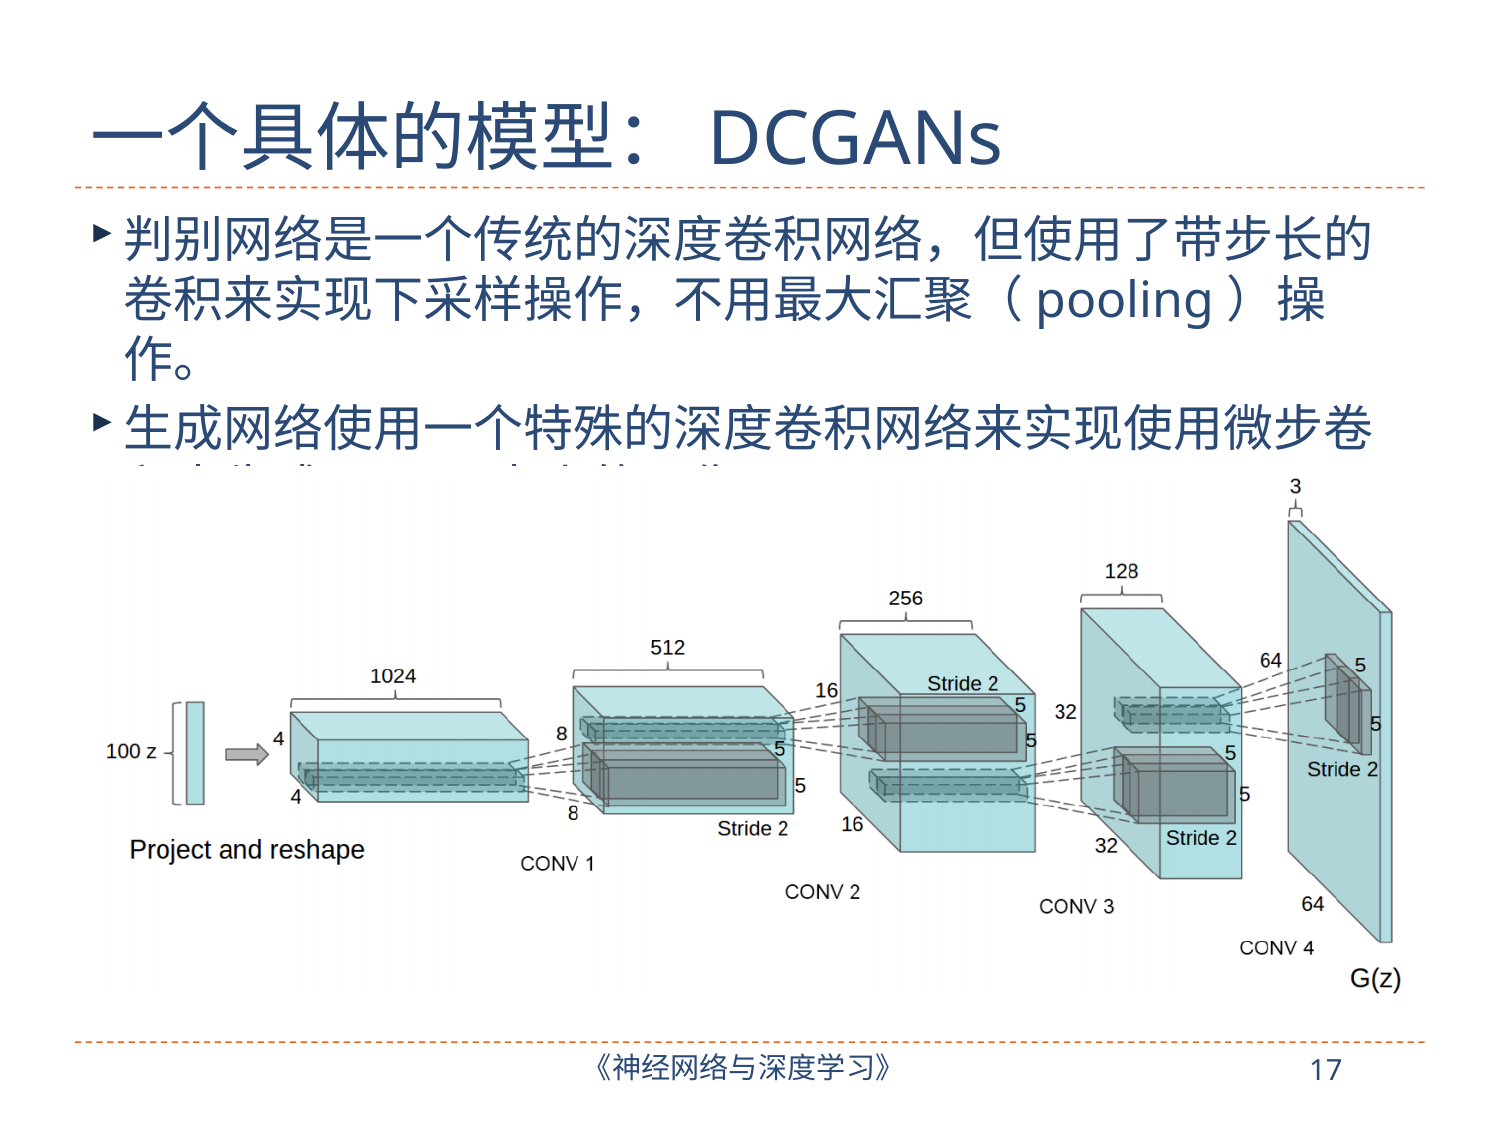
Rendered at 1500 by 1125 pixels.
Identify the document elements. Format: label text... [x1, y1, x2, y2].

title 一个具体的模型：DCGANs [75, 24, 1425, 188]
list 判别网络是一个传统的深度卷积网络，但使用了带步长的卷积来实现下采样操作，不用最大汇聚（pooling）操作。 生成网络使用一个特殊的深度卷积网络来实现使用微步卷积来生成64×63大小的图像。 [75, 200, 1425, 1010]
picture [93, 465, 1407, 1011]
